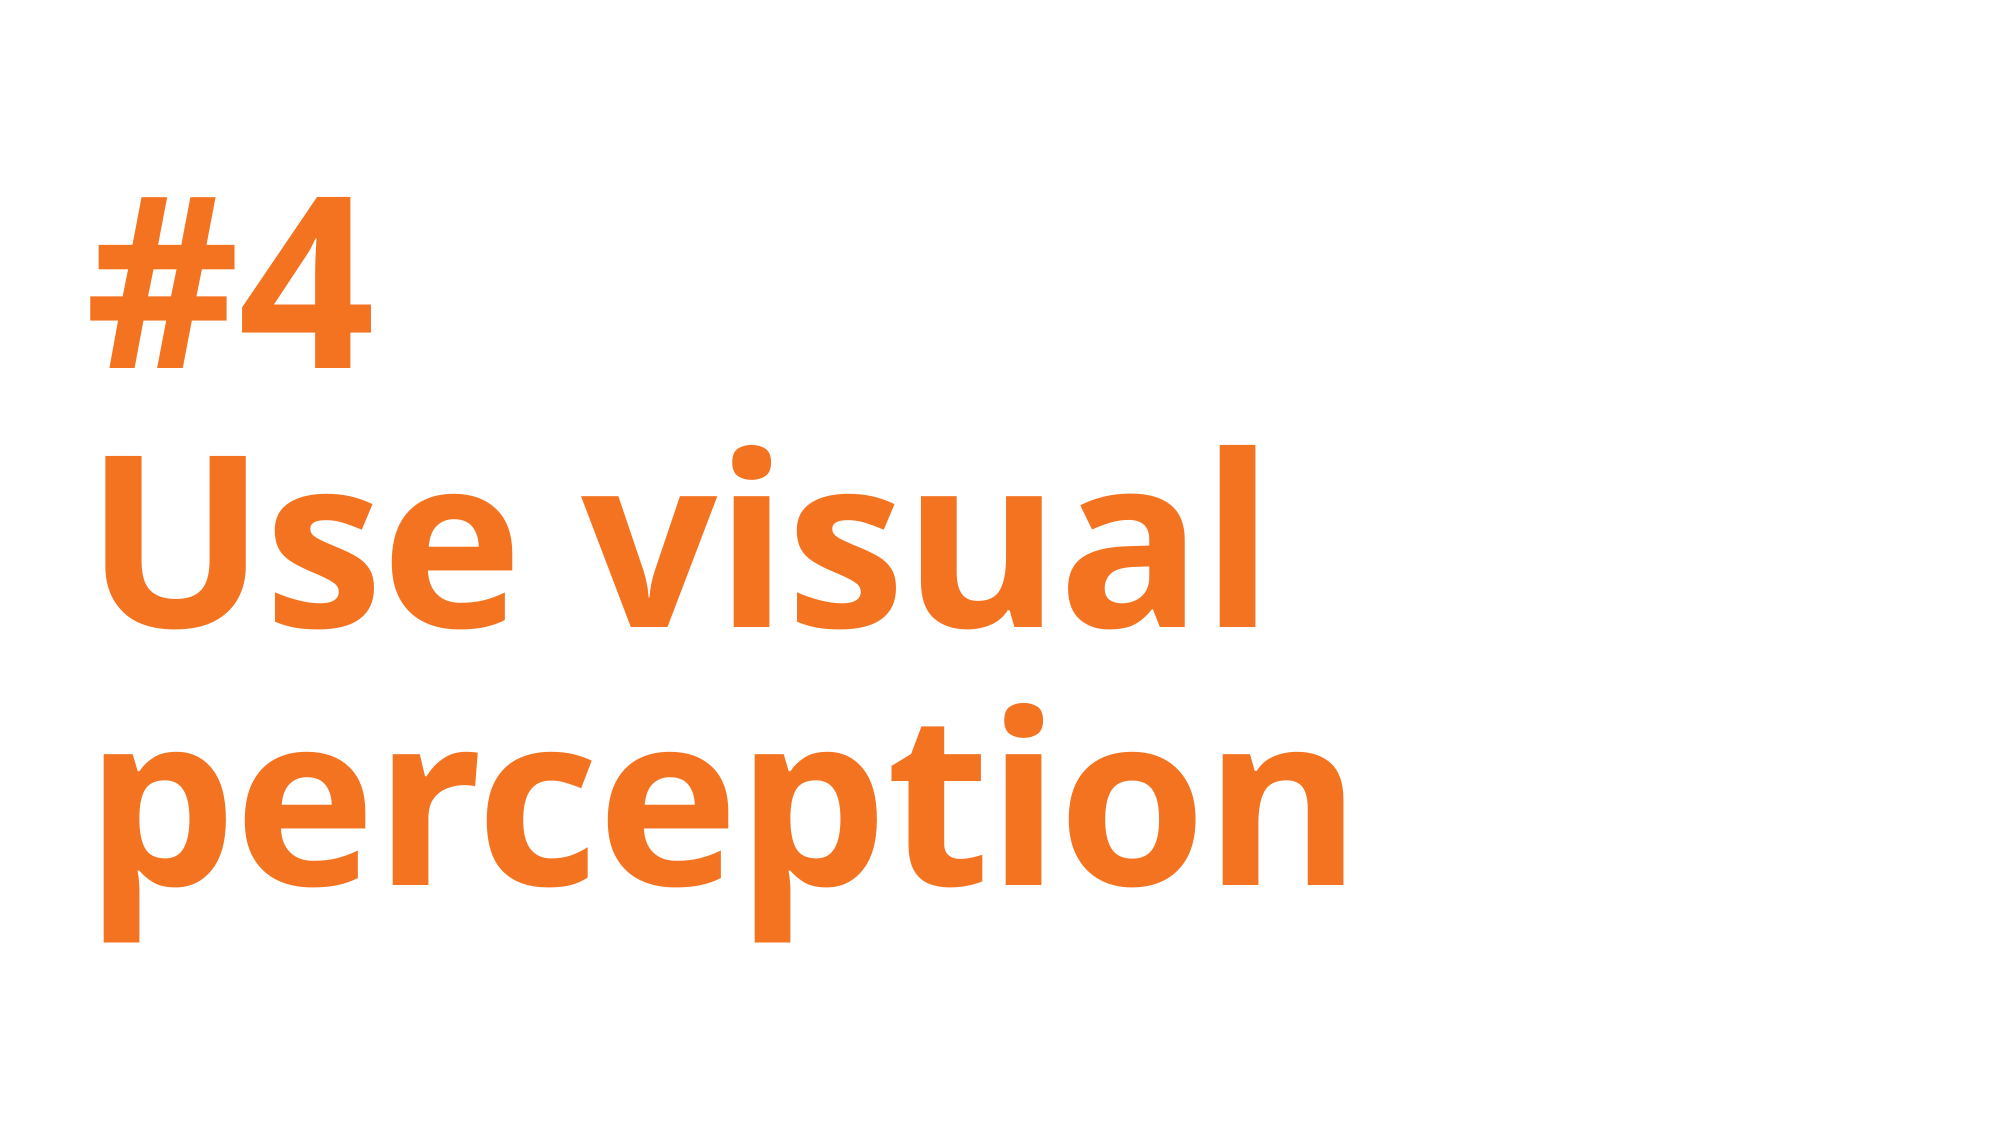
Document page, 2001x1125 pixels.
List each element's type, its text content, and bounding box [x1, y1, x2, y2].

title #4 Use visual perception [61, 146, 1974, 492]
